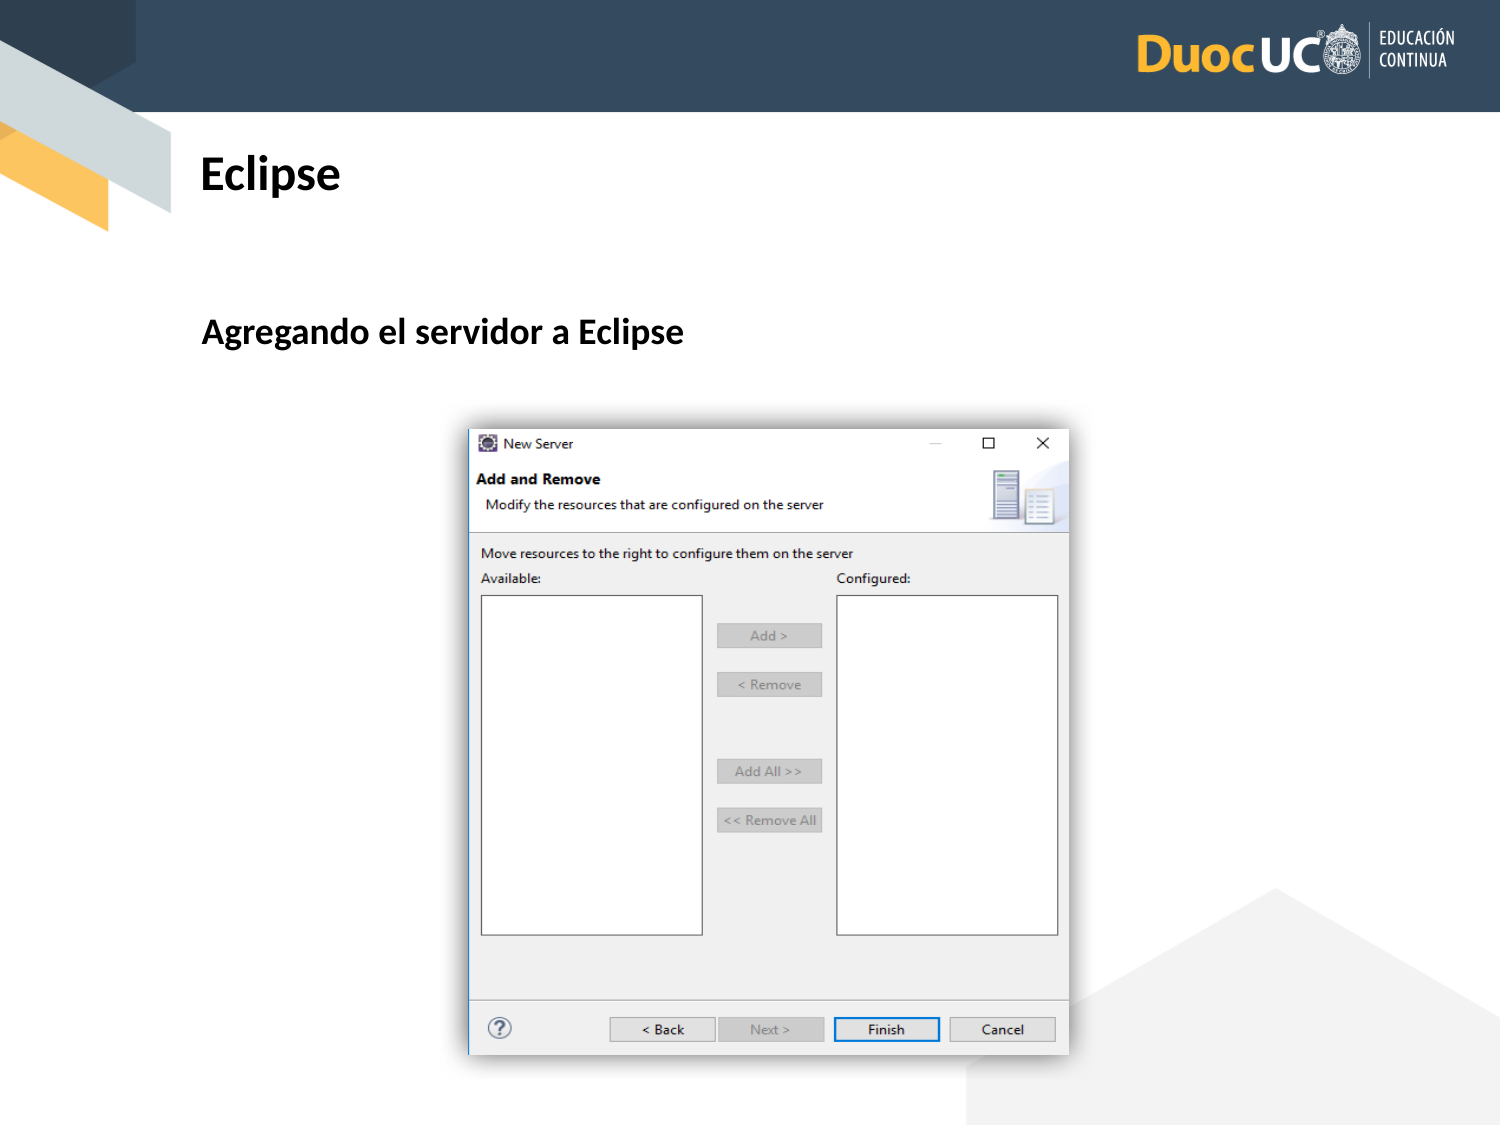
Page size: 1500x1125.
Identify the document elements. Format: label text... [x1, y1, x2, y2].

text_box Agregando el servidor a Eclipse [186, 296, 701, 360]
text_box Eclipse [185, 133, 752, 209]
picture [0, 0, 1500, 1125]
